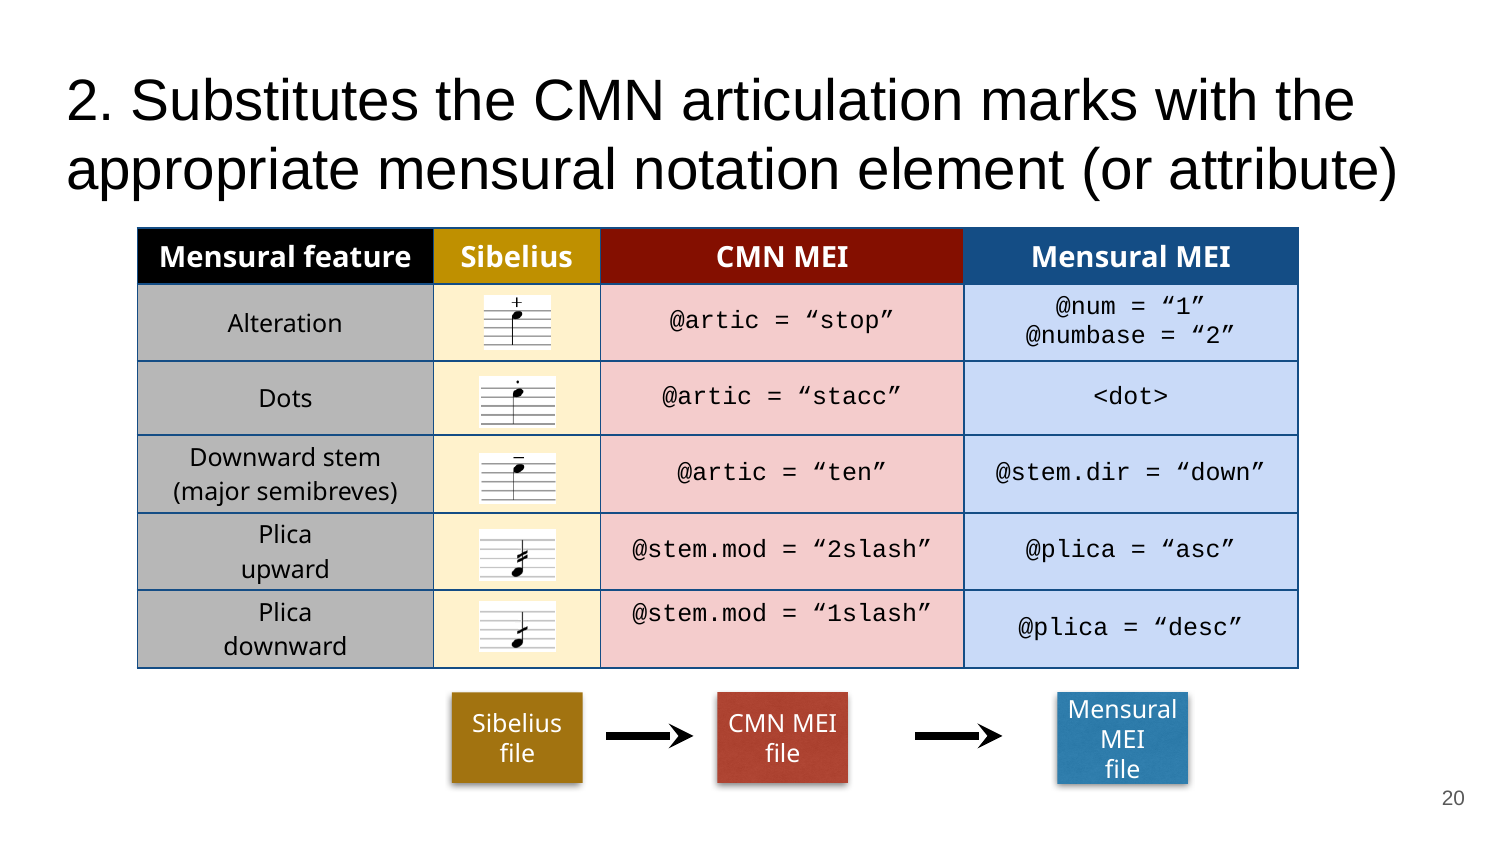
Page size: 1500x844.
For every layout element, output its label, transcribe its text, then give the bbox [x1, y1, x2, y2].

table_cell [434, 436, 600, 512]
table_cell @num = “1” @numbase = “2” [965, 285, 1297, 360]
table_cell @artic = “stacc” [601, 362, 963, 434]
table_cell @stem.dir = “down” [965, 436, 1297, 512]
table_header CMN MEI [601, 229, 963, 283]
slide_number 20 [1389, 764, 1480, 830]
table_cell <dot> [965, 362, 1297, 434]
text_box Mensural MEI file [1057, 692, 1188, 784]
text_box CMN MEI file [717, 692, 848, 783]
table_cell @artic = “stop” [601, 285, 963, 360]
table_cell @stem.mod = “1slash” [601, 591, 963, 667]
picture [478, 453, 556, 504]
table_cell [434, 285, 600, 360]
table_header Mensural MEI [965, 229, 1297, 283]
table_header Mensural feature [138, 229, 433, 283]
table_cell @stem.mod = “2slash” [601, 514, 963, 589]
table_header Sibelius [434, 229, 600, 283]
picture [478, 601, 556, 653]
title 2. Substitutes the CMN articulation marks with the appropriate mensural notation element (or attribute) [51, 43, 1449, 220]
table_cell Alteration [138, 285, 433, 360]
table_cell Plica downward [138, 591, 433, 667]
picture [478, 375, 556, 428]
table_cell @plica = “desc” [965, 591, 1297, 667]
table_cell @plica = “asc” [965, 514, 1297, 589]
table_cell [434, 362, 600, 434]
table_cell [434, 514, 600, 589]
picture [483, 290, 552, 350]
table_cell Dots [138, 362, 433, 434]
table_cell @artic = “ten” [601, 436, 963, 512]
picture [478, 529, 556, 581]
text_box Sibelius file [451, 692, 583, 783]
table_cell Downward stem (major semibreves) [138, 436, 433, 512]
table_cell Plica upward [138, 514, 433, 589]
table_cell [434, 591, 600, 667]
